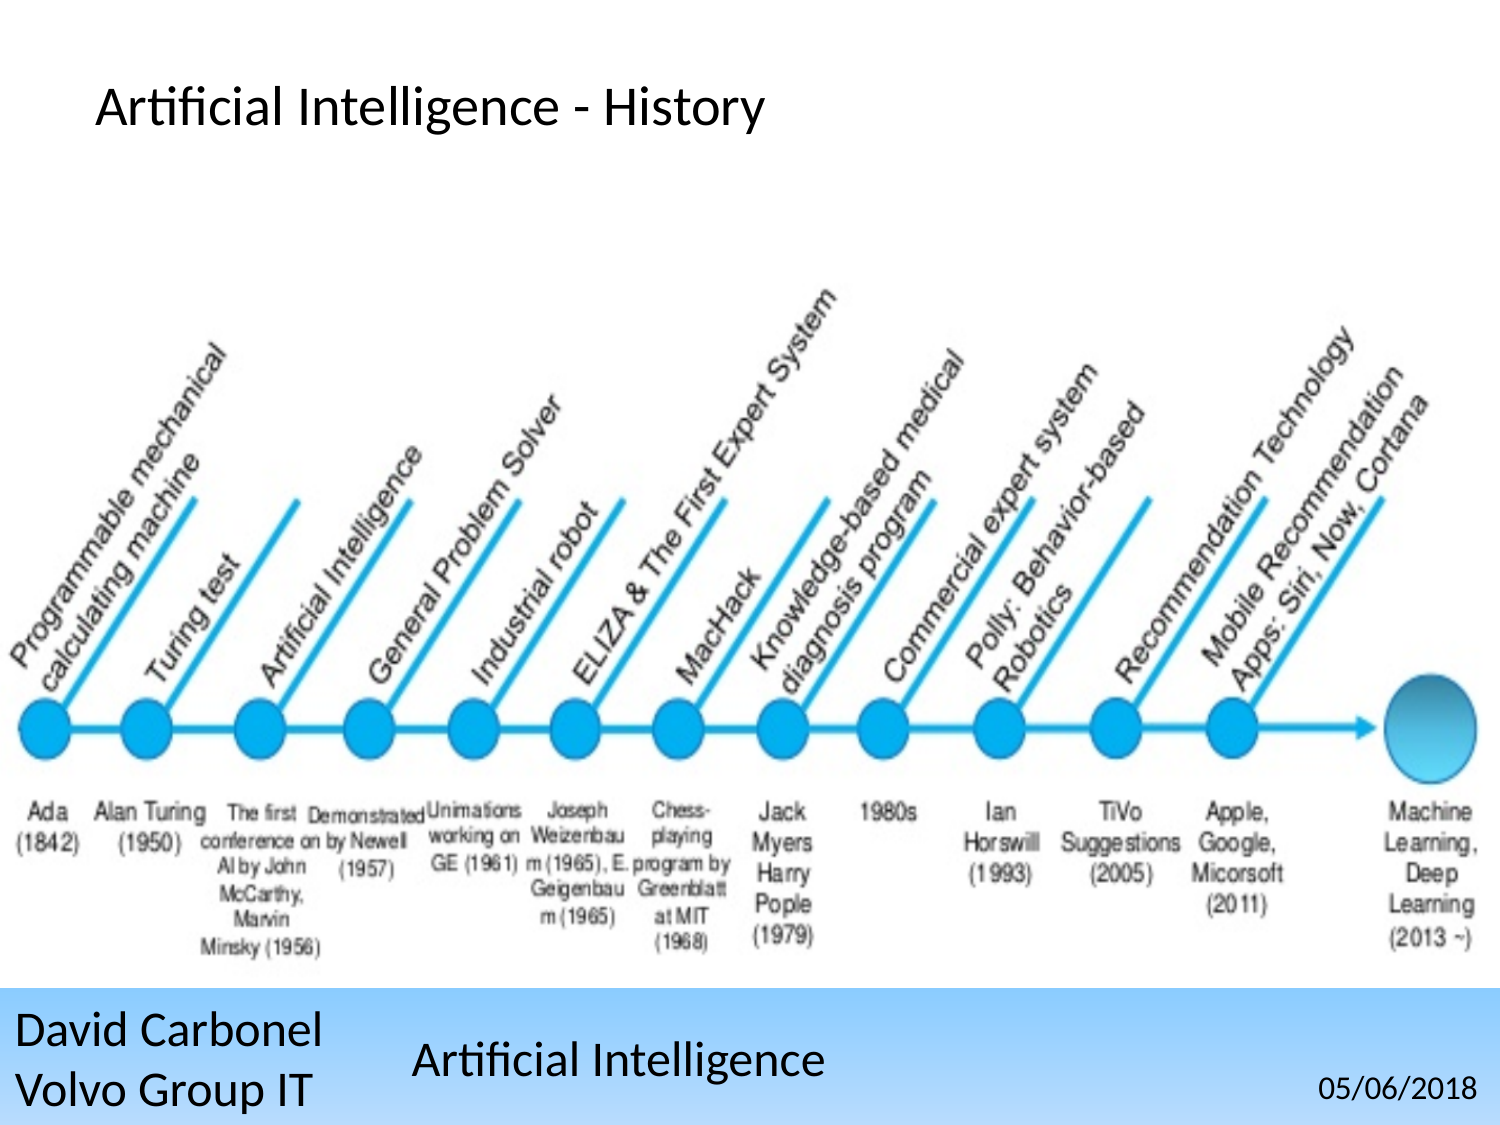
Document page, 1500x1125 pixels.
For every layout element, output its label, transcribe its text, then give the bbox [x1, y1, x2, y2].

title Artificial Intelligence - History [75, 45, 1425, 162]
text_box 05/06/2018 [1303, 1059, 1493, 1114]
text_box David Carbonel Volvo Group IT [0, 1013, 365, 1124]
text_box Artificial Intelligence [396, 1018, 842, 1094]
picture [0, 255, 1500, 1008]
text_box [0, 1013, 1500, 1125]
